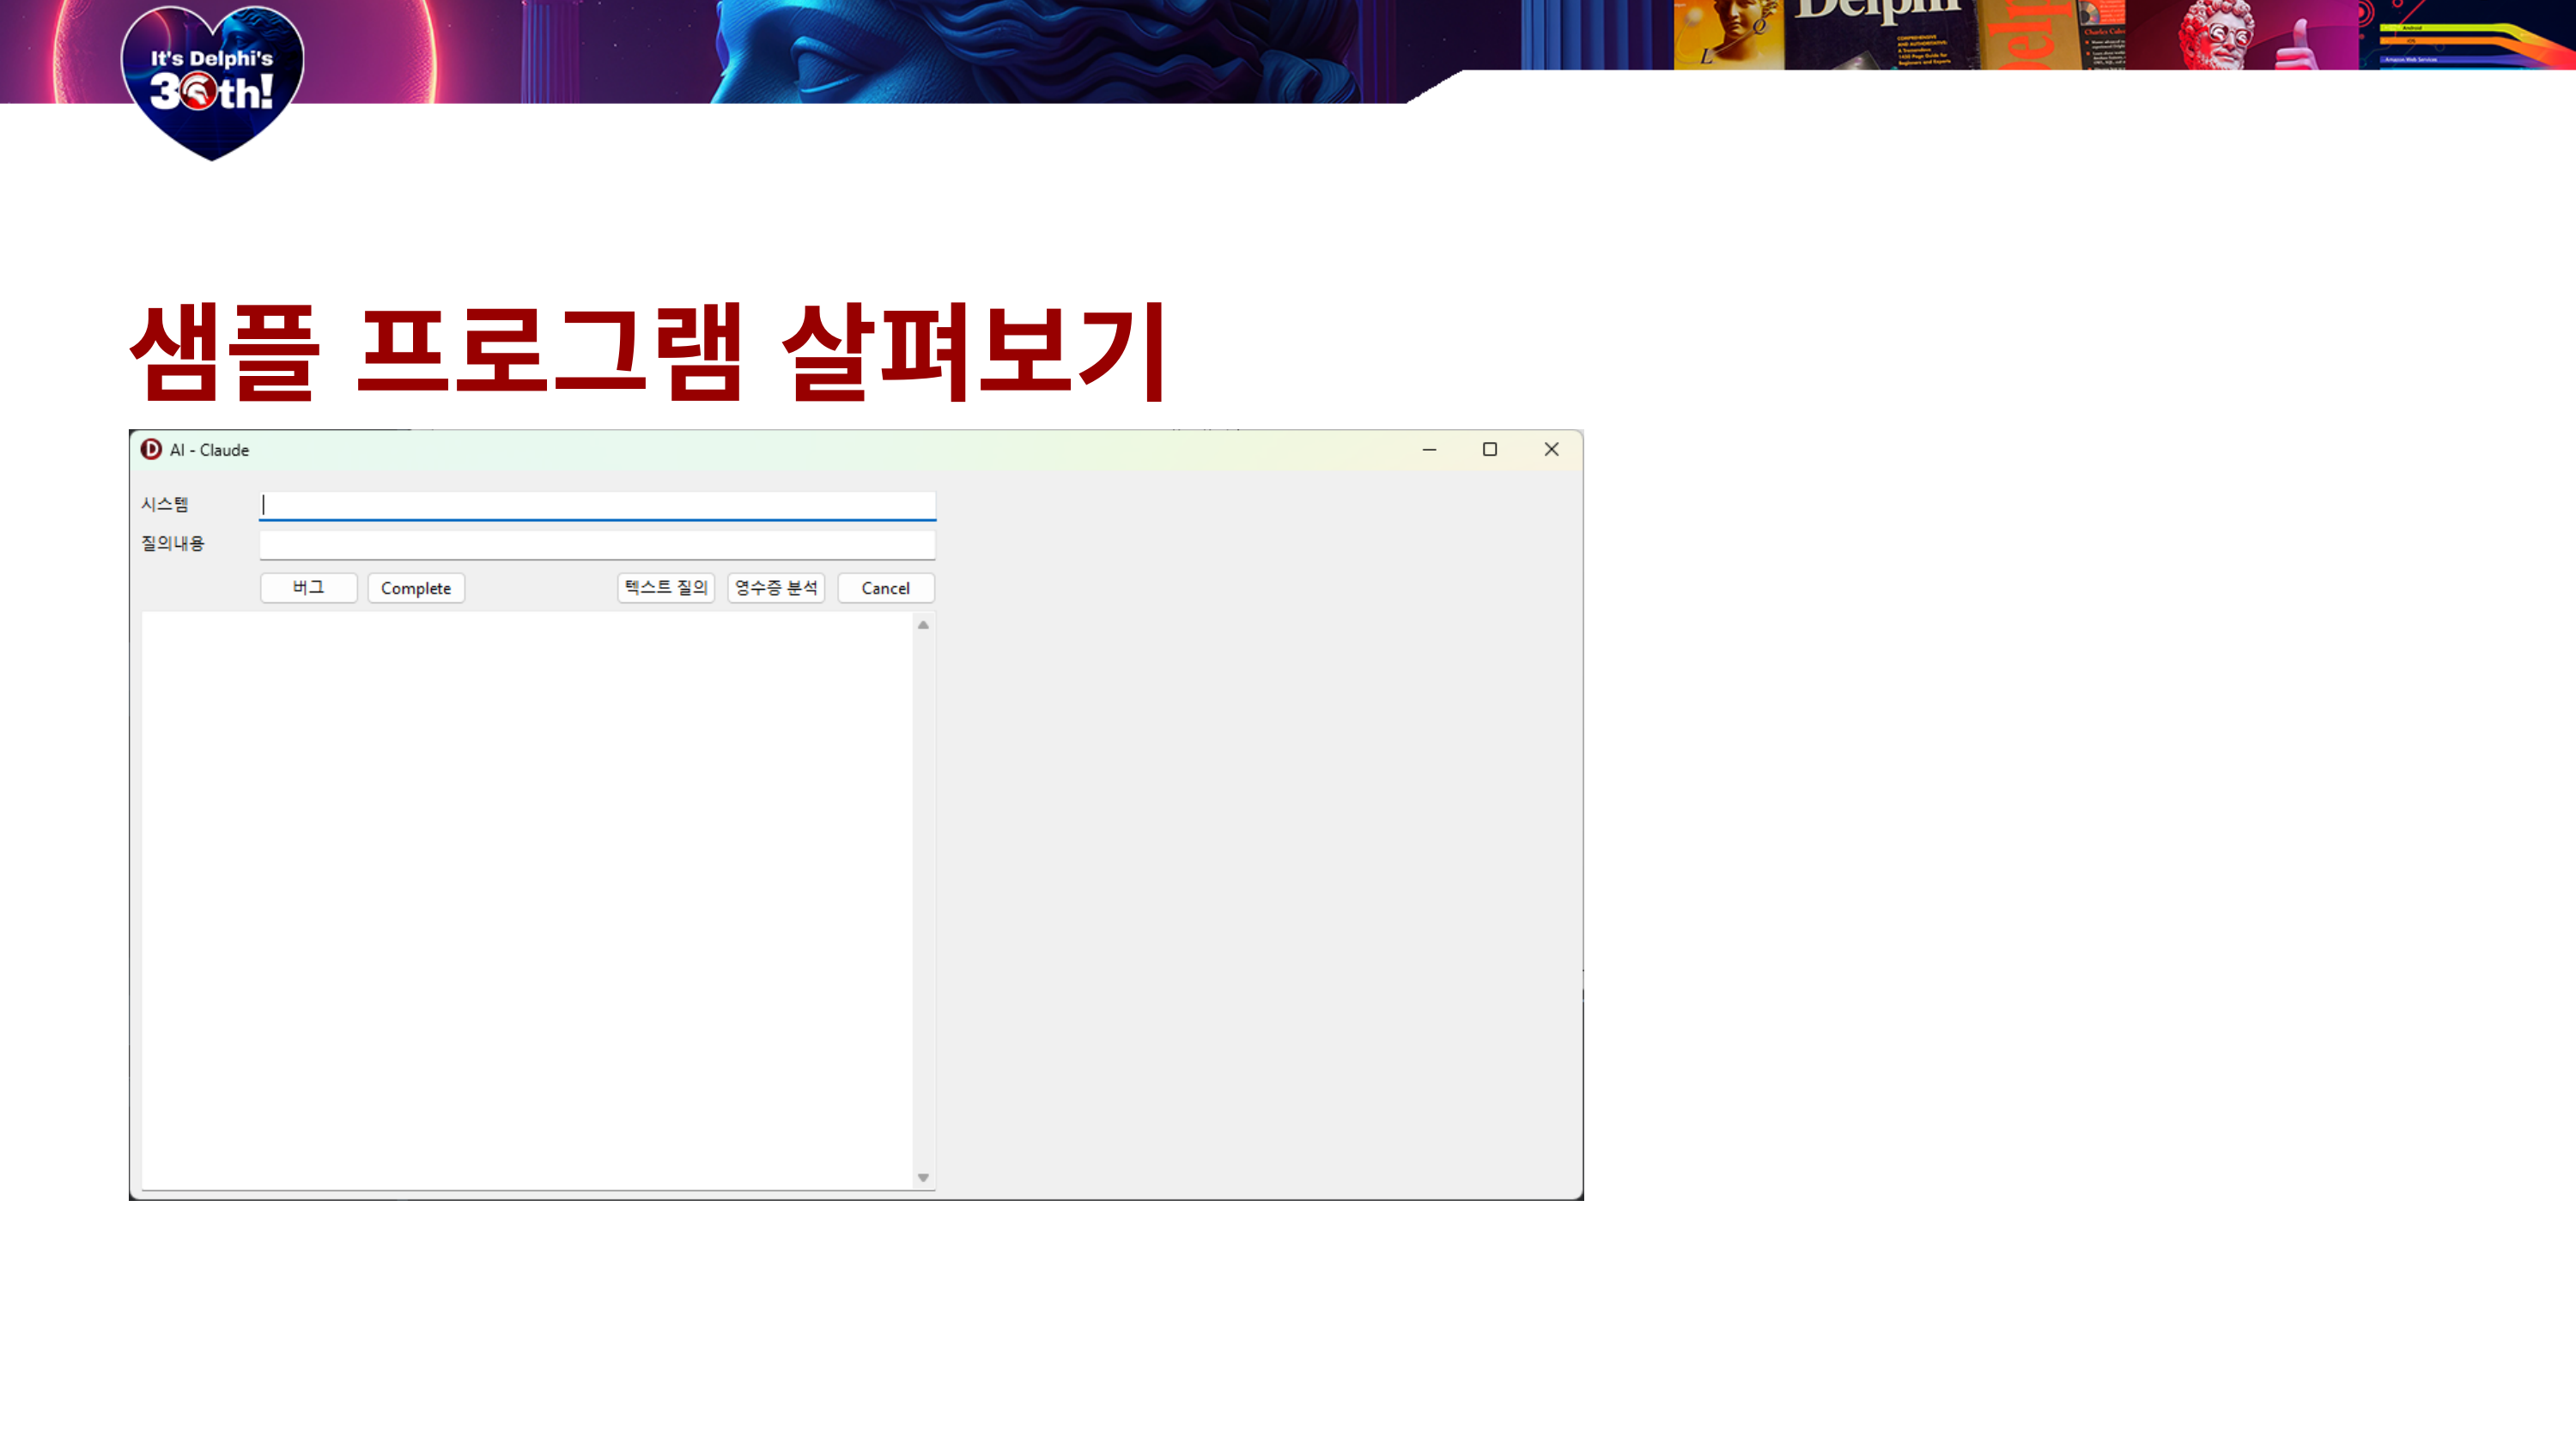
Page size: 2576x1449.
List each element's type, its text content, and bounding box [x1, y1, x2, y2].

text_box 샘플 프로그램 살펴보기 [113, 182, 2204, 427]
picture [0, 0, 2576, 1449]
